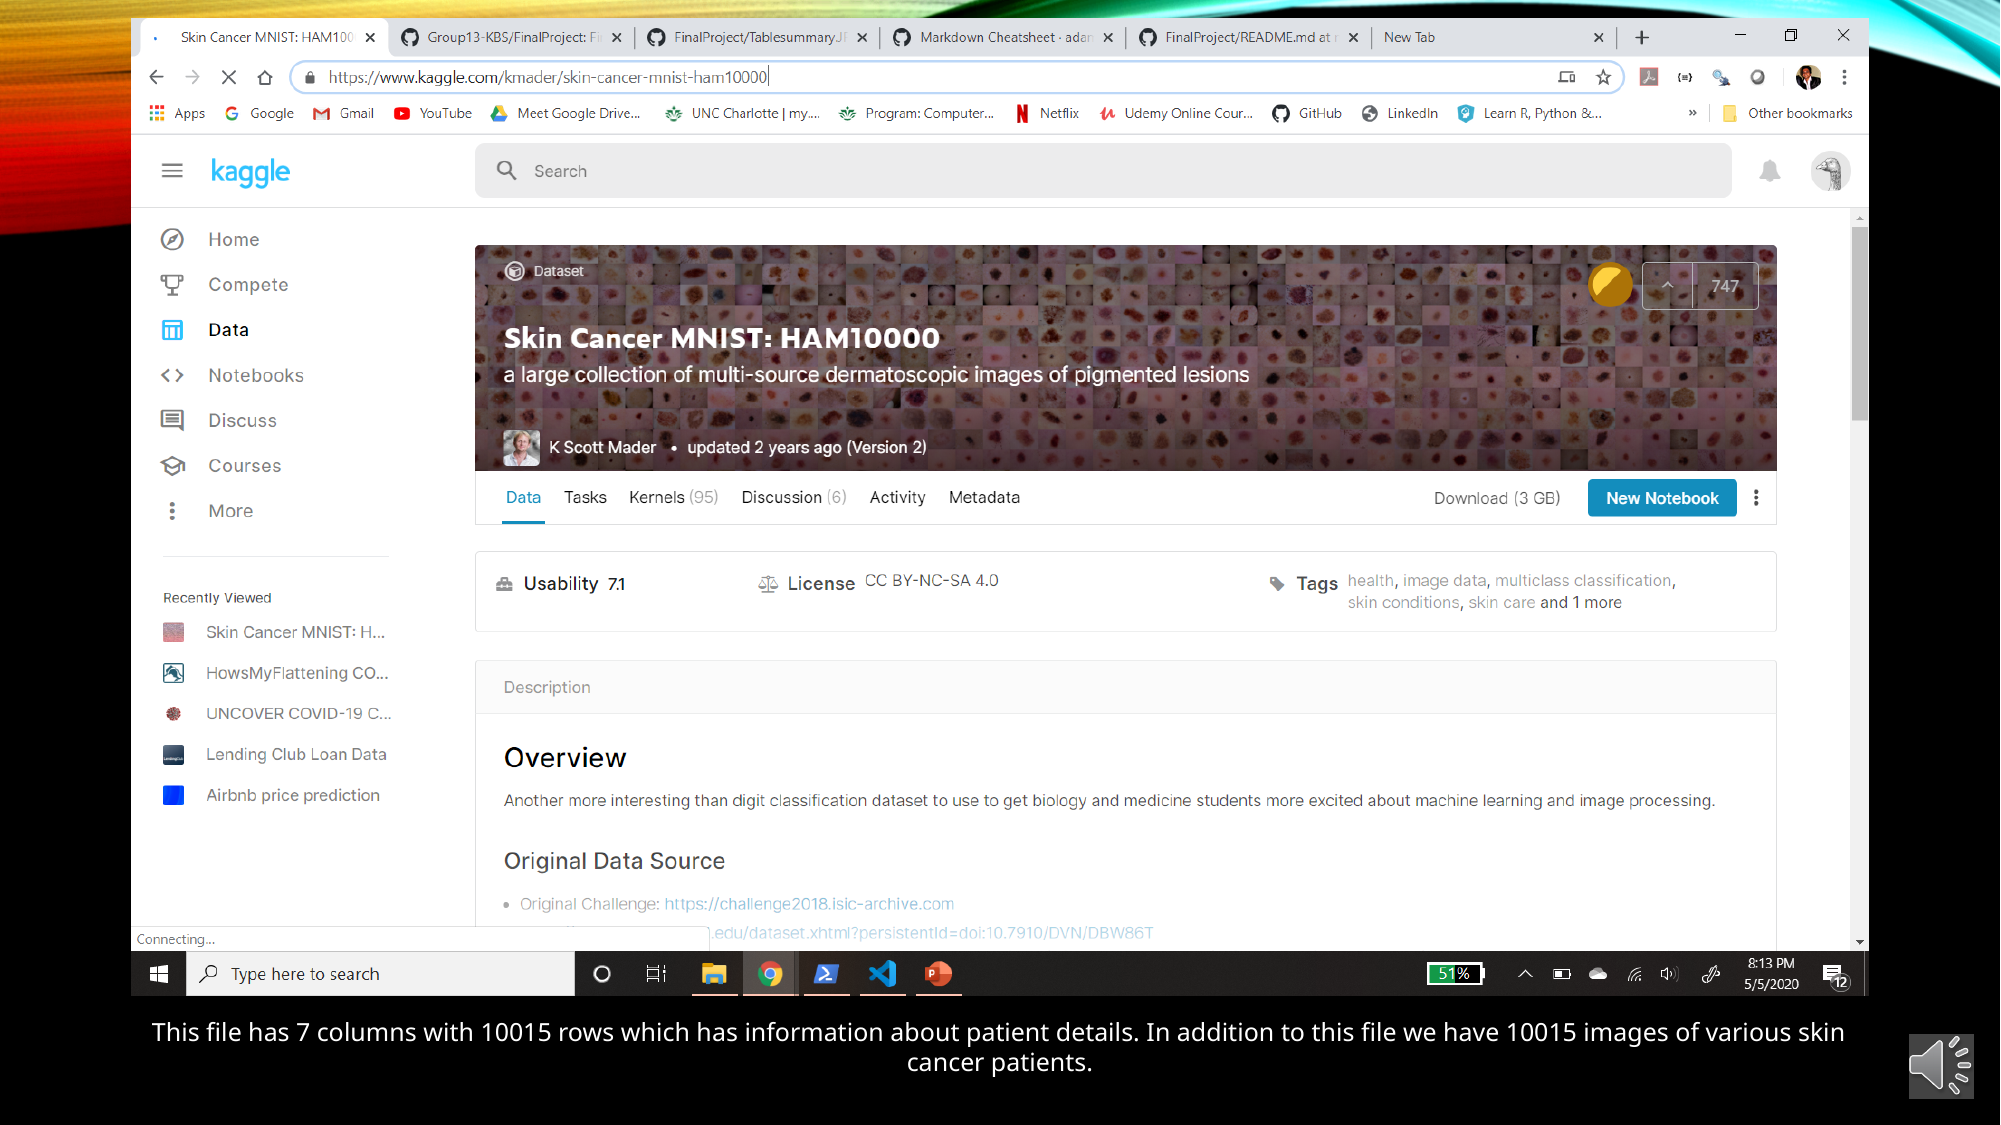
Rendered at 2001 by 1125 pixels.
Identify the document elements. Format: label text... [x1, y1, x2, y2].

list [130, 18, 1870, 997]
text_box This file has 7 columns with 10015 rows which has information about patient details. In addition to this file we have 10015 images of various skin cancer patients. [131, 1008, 1869, 1084]
picture [0, 0, 2000, 237]
picture [1908, 1033, 1976, 1101]
